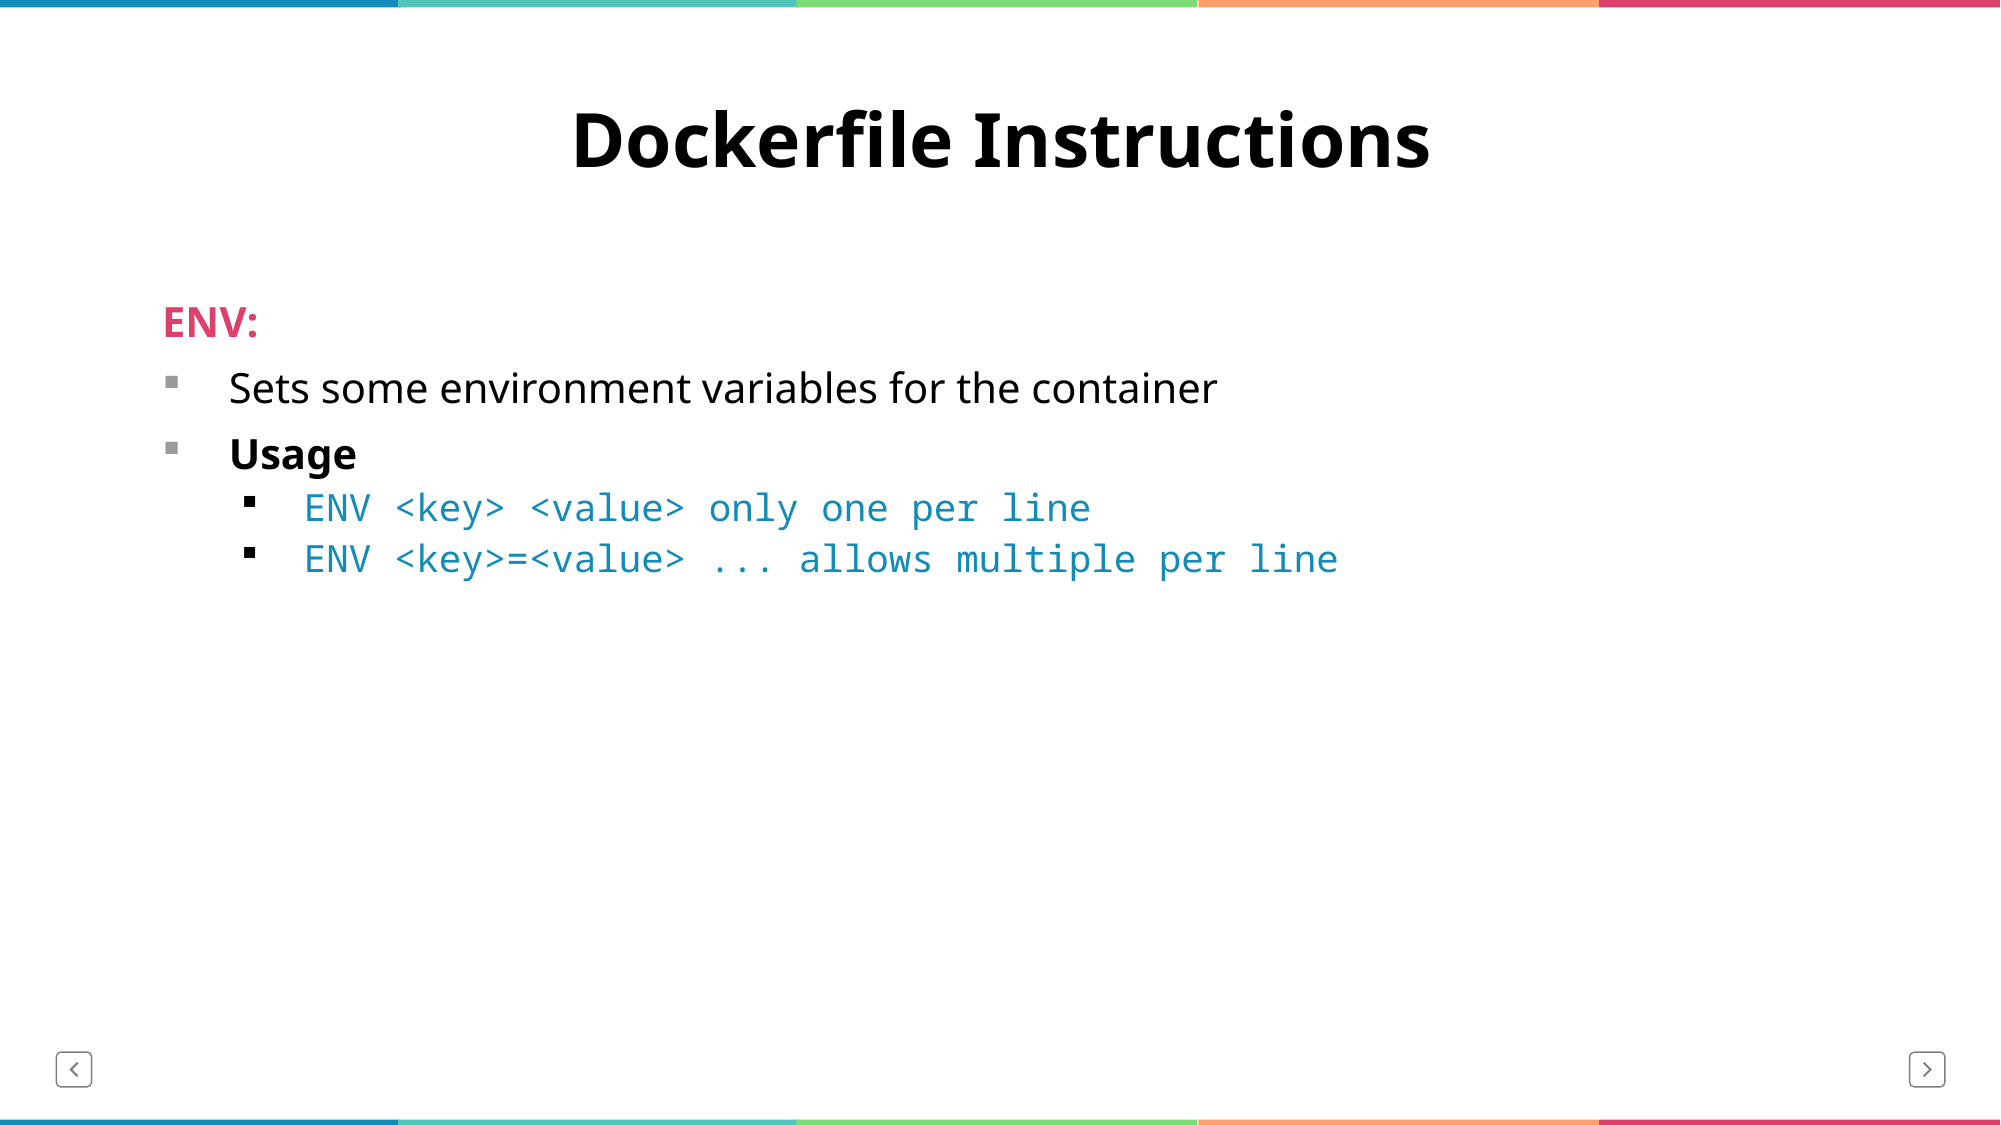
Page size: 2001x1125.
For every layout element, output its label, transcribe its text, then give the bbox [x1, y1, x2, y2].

title Dockerfile Instructions [138, 68, 1864, 219]
list ENV: Sets some environment variables for the container Usage ENV <key> <value> only one per line ENV <key>=<value> ... allows multiple per line [138, 294, 1864, 965]
